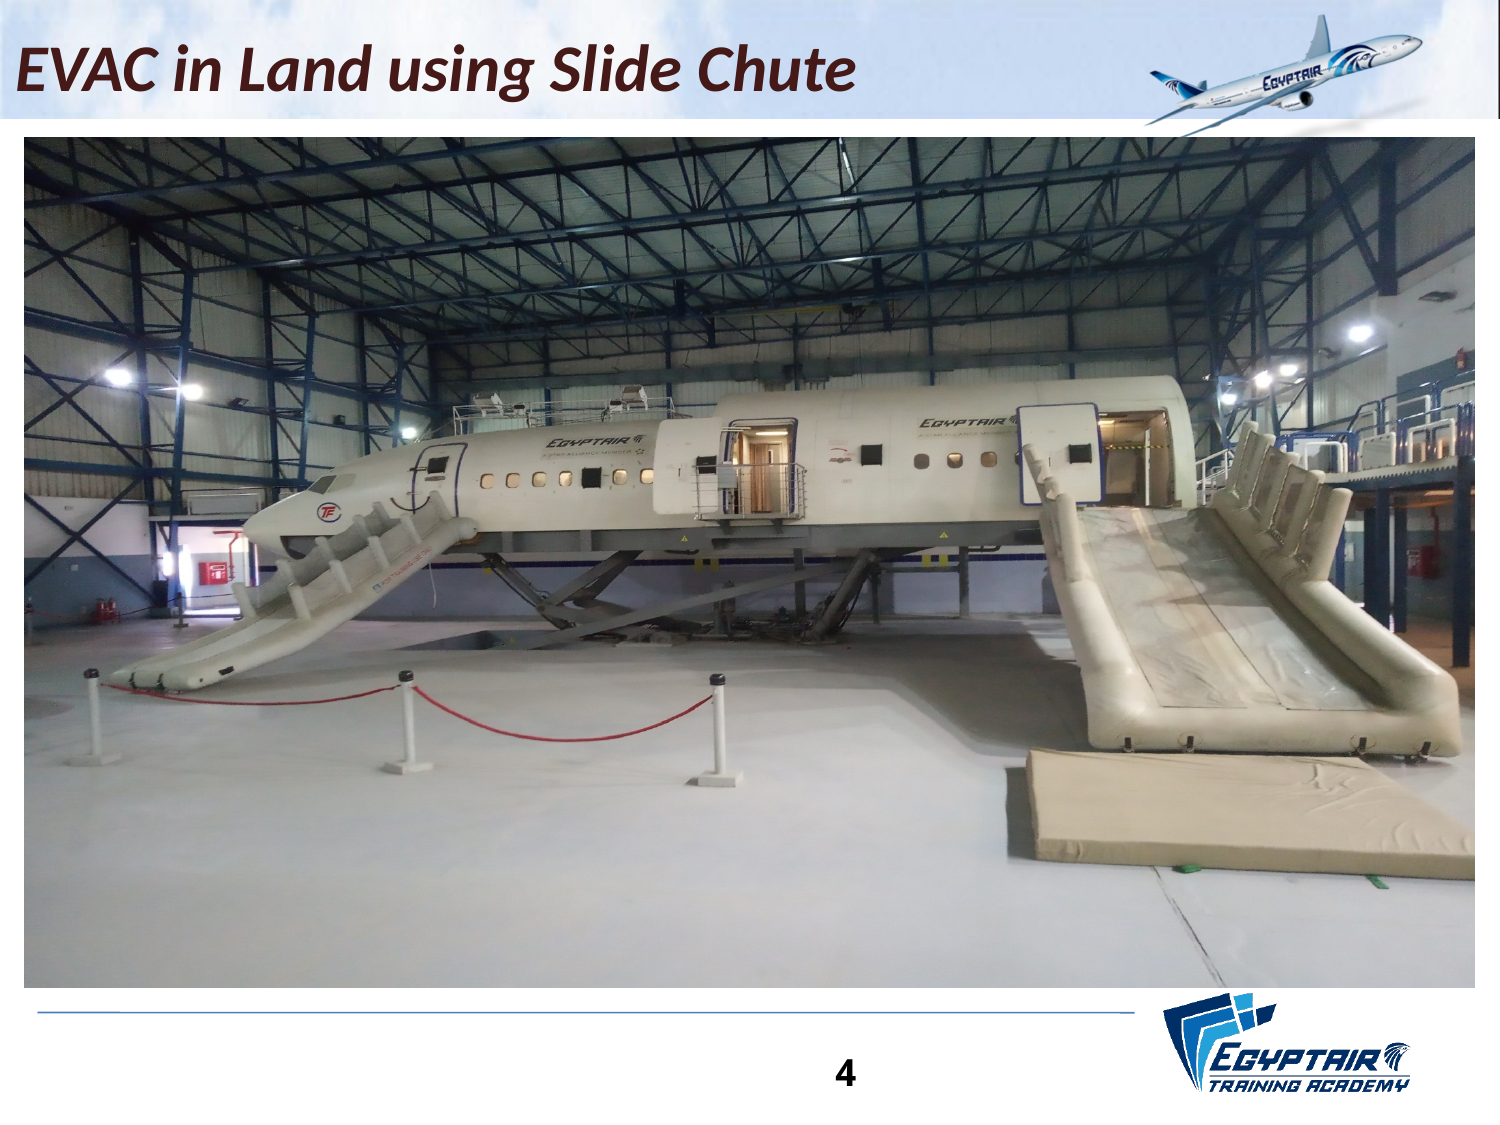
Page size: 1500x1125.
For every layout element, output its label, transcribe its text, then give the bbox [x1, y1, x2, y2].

title EVAC in Land using Slide Chute [0, 0, 1025, 113]
picture [0, 0, 1500, 137]
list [24, 137, 1476, 988]
picture [1136, 988, 1452, 1125]
footer [512, 1042, 988, 1103]
